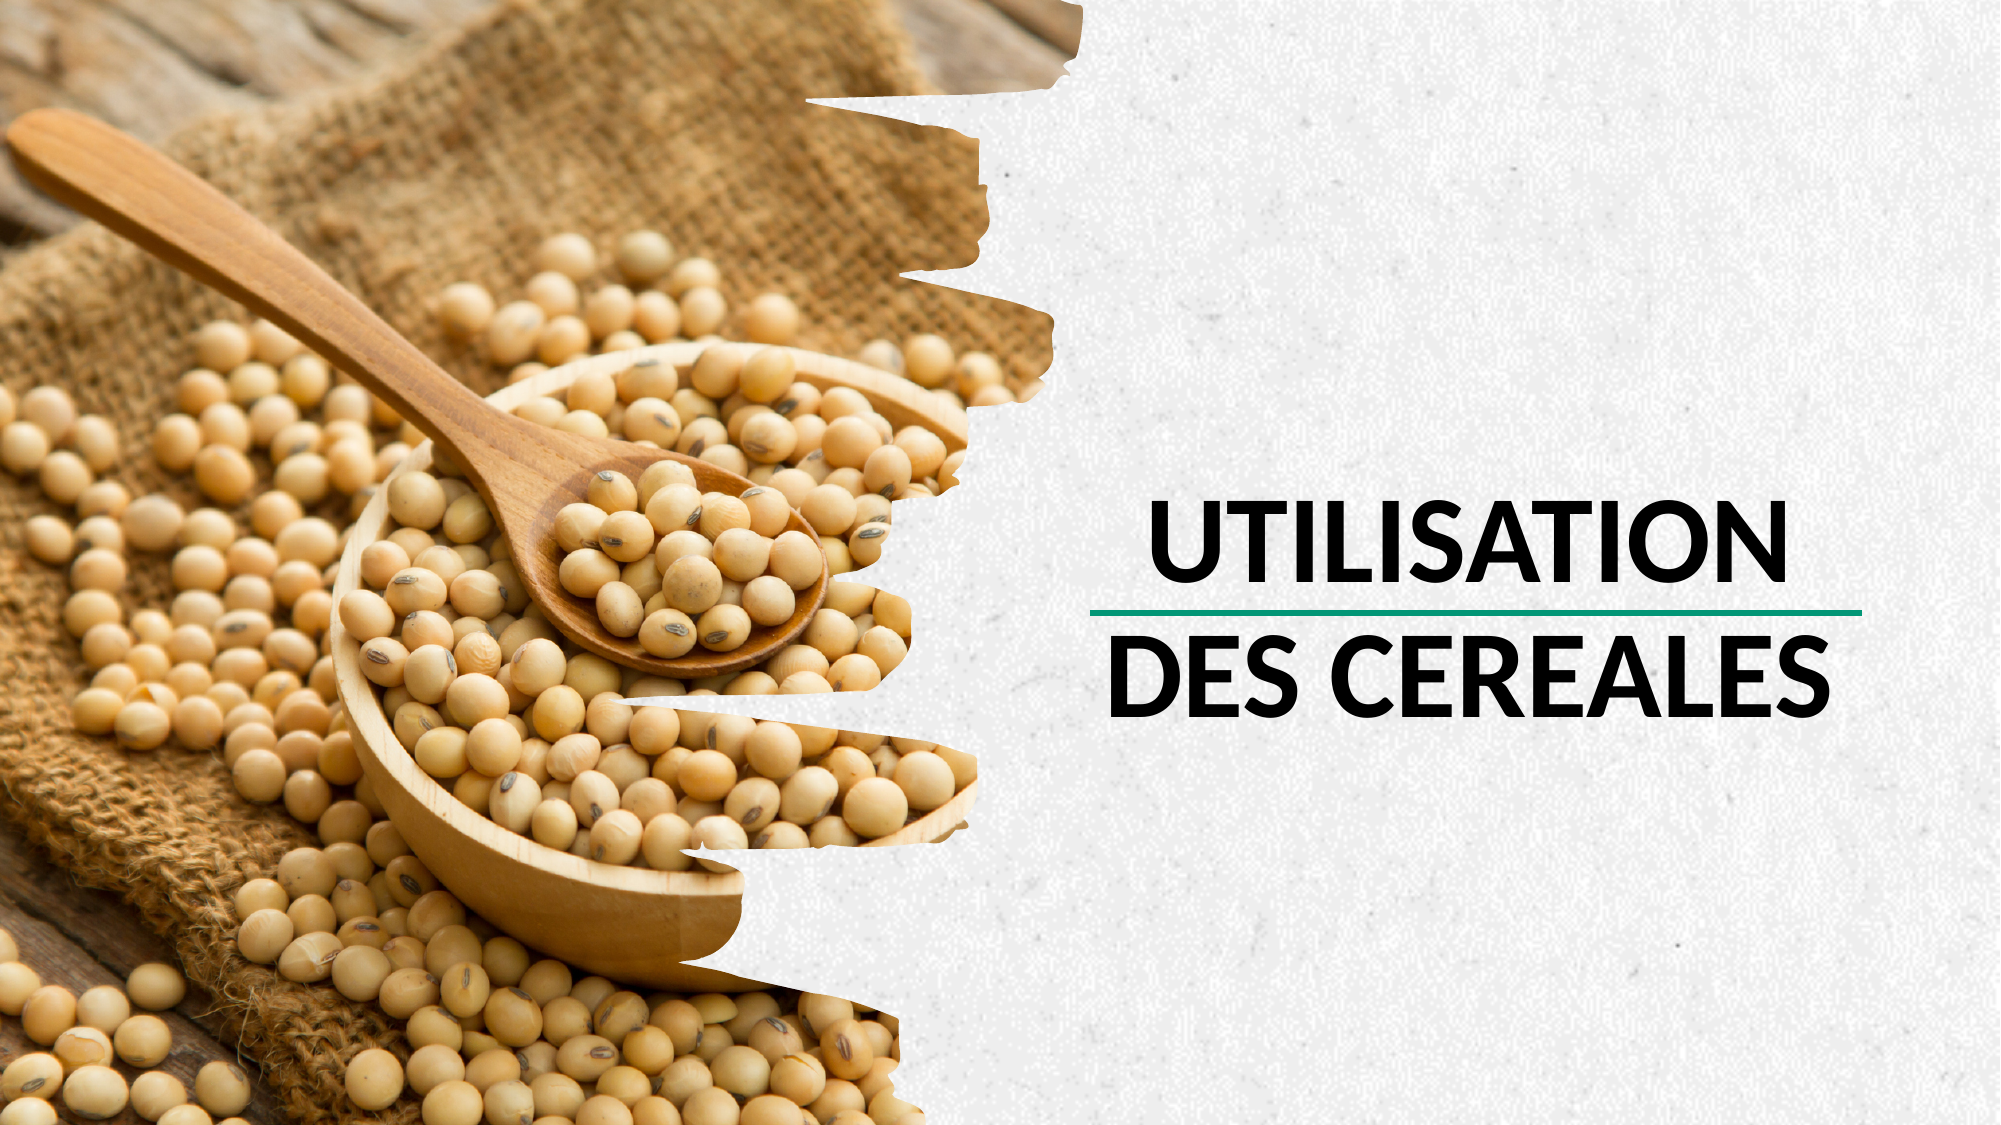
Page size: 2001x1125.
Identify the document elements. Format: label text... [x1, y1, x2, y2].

title Utilisation des cereales [1083, 444, 1919, 752]
picture [0, 0, 2000, 1125]
